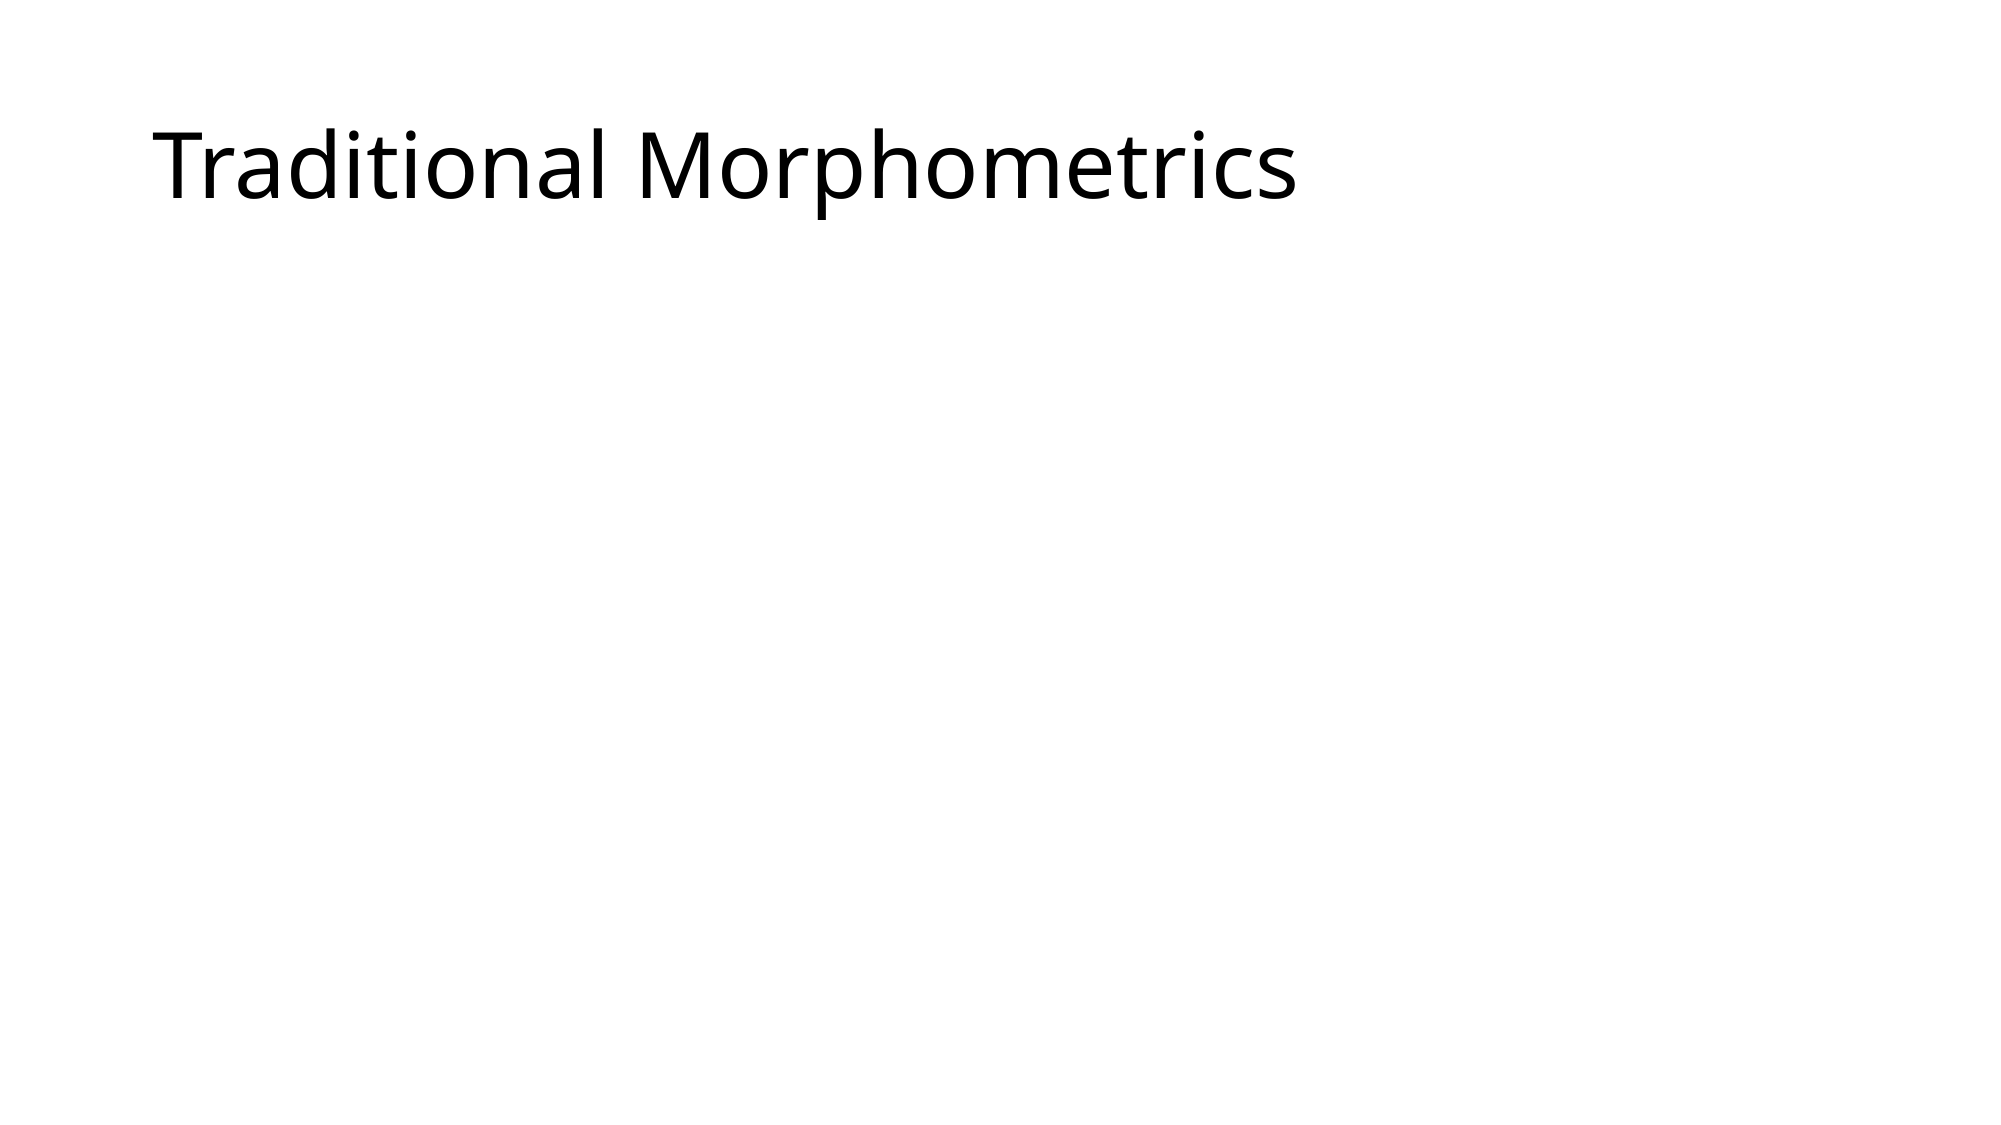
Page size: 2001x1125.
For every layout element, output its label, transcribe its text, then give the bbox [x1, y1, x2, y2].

title Traditional Morphometrics [137, 59, 1863, 278]
